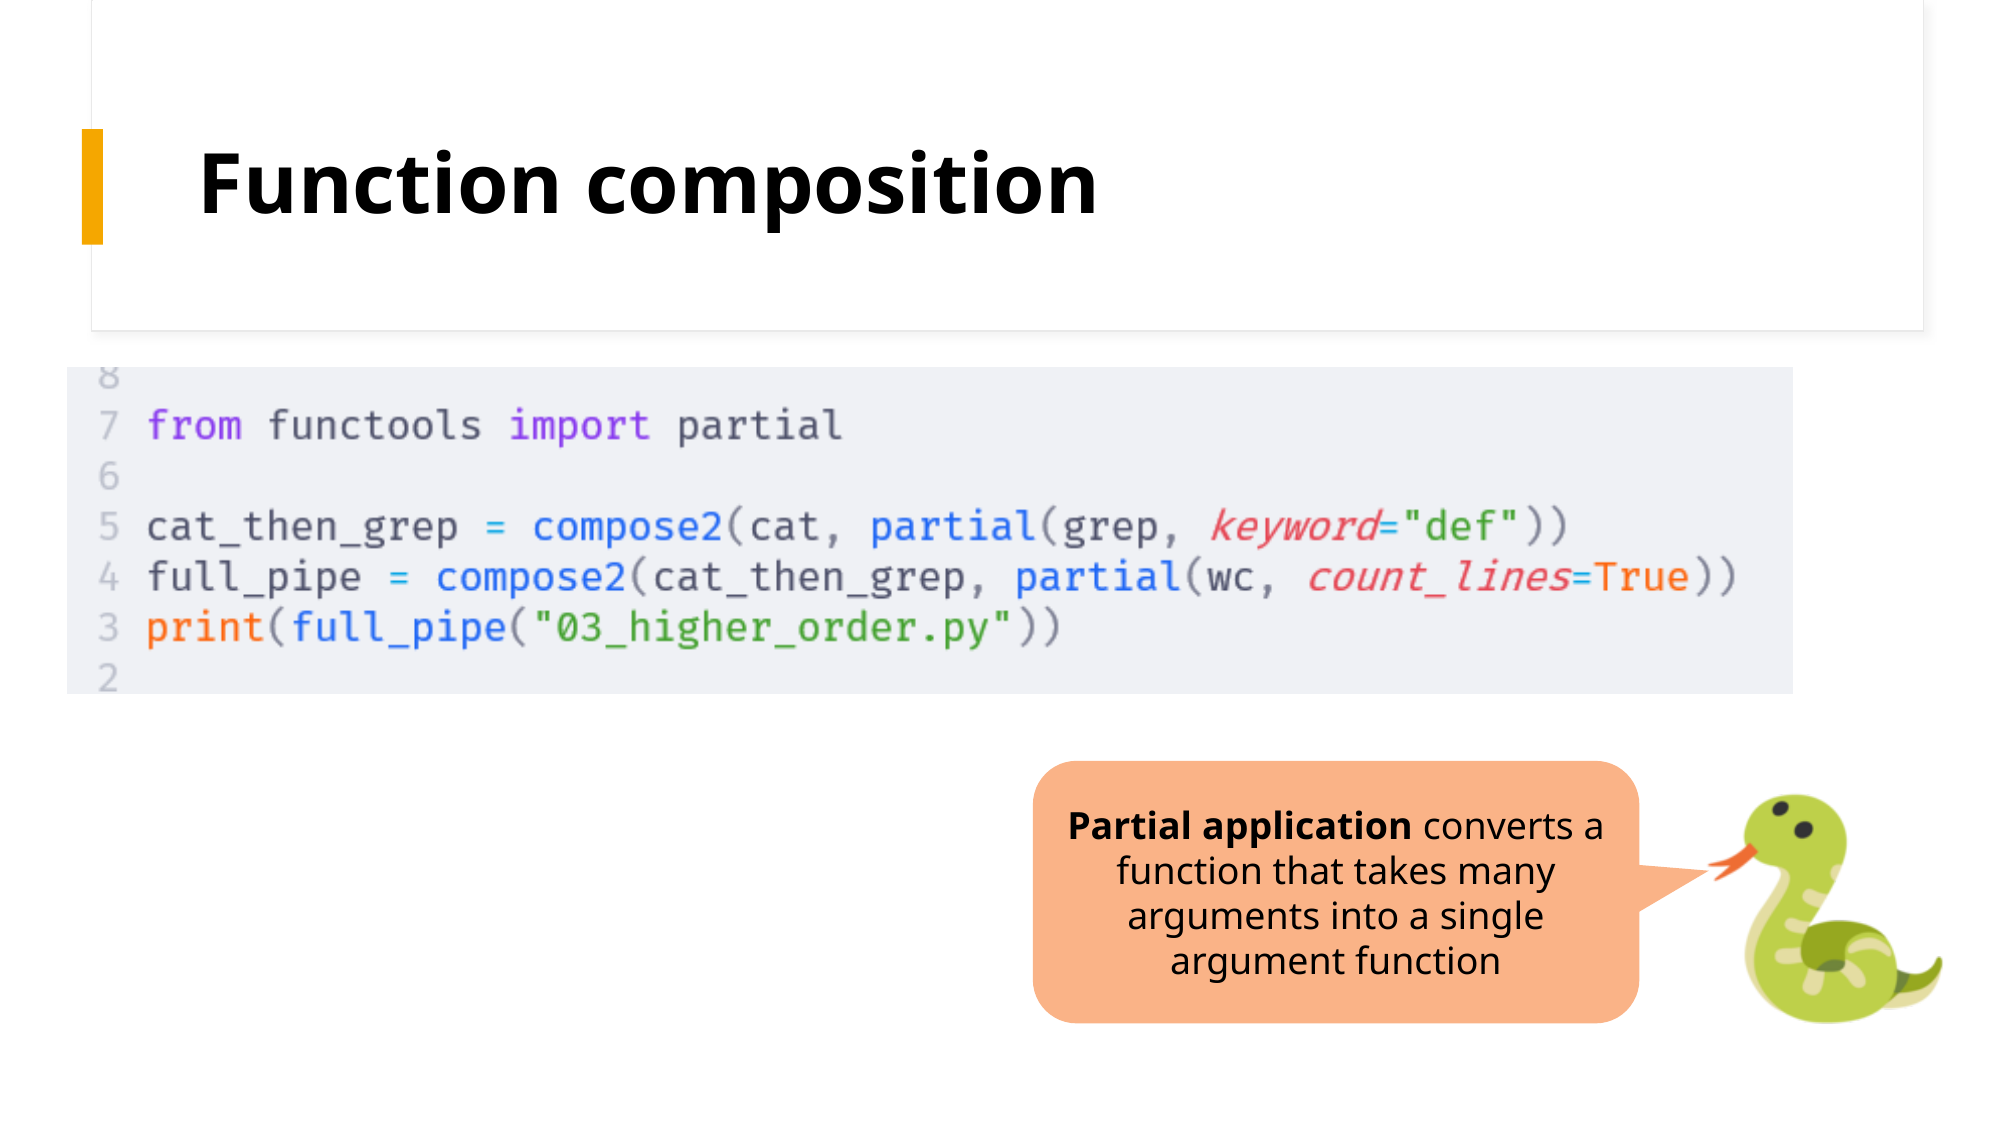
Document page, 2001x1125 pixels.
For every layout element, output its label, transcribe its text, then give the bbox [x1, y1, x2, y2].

title Function composition [183, 90, 1851, 284]
picture [67, 367, 1793, 694]
picture [1701, 784, 1952, 1035]
text_box [1623, 862, 1701, 923]
text_box Partial application converts a function that takes many arguments into a single argument function [1031, 759, 1641, 1025]
